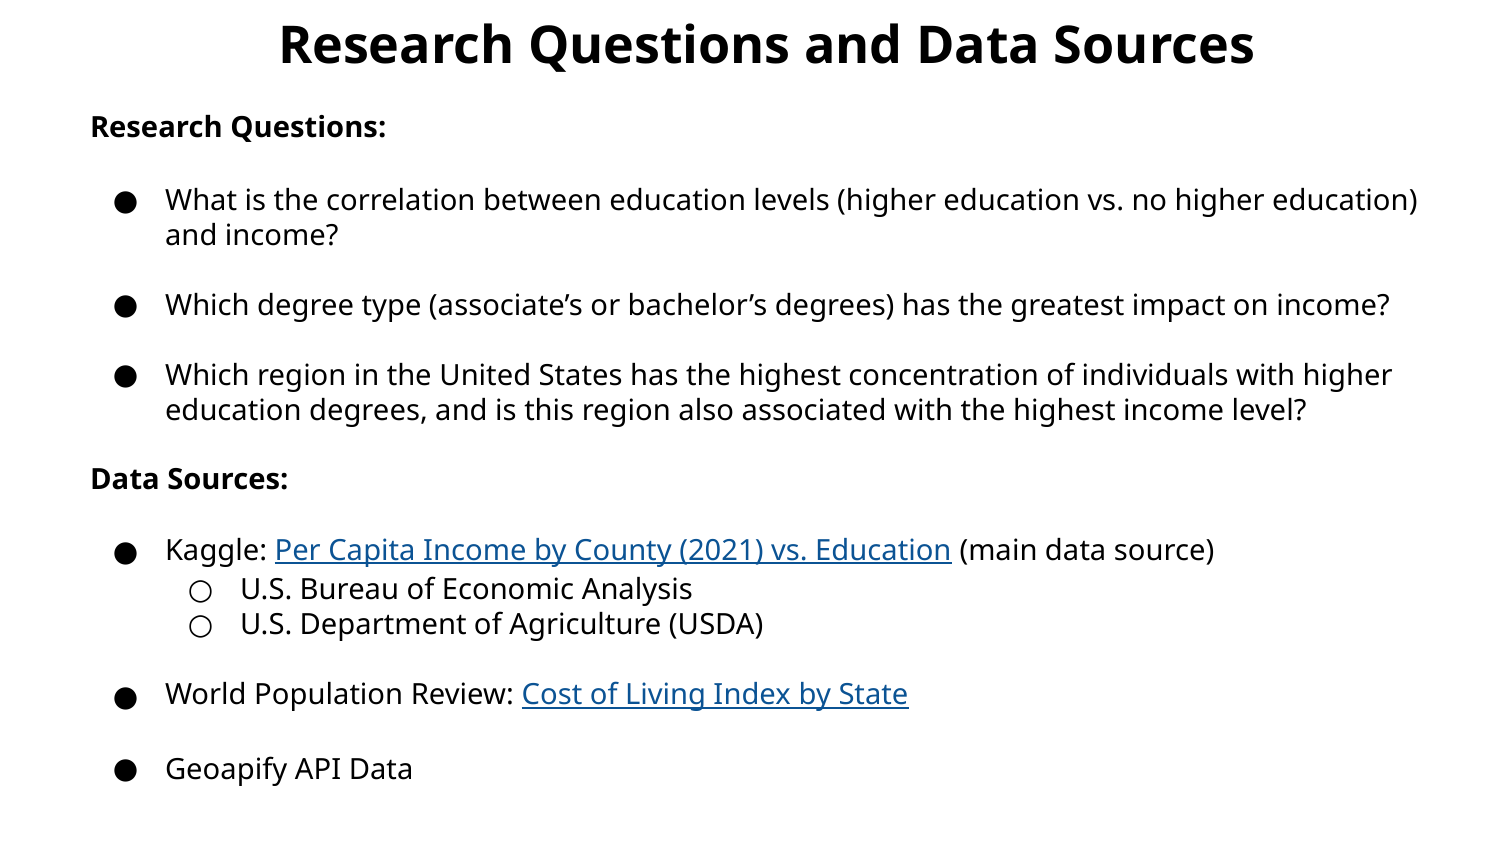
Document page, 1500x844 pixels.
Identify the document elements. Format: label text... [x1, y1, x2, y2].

text_box Research Questions and Data Sources Research Questions: What is the correlation between education levels (higher education vs. no higher education) and income? Which degree type (associate’s or bachelor’s degrees) has the greatest impact on income? Which region in the United States has the highest concentration of individuals with higher education degrees, and is this region also associated with the highest income level? Data Sources: Kaggle: Per Capita Income by County (2021) vs. Education (main data source) U.S. Bureau of Economic Analysis U.S. Department of Agriculture (USDA) World Population Review: Cost of Living Index by State Geoapify API Data [74, 41, 1459, 793]
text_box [74, 253, 1426, 517]
